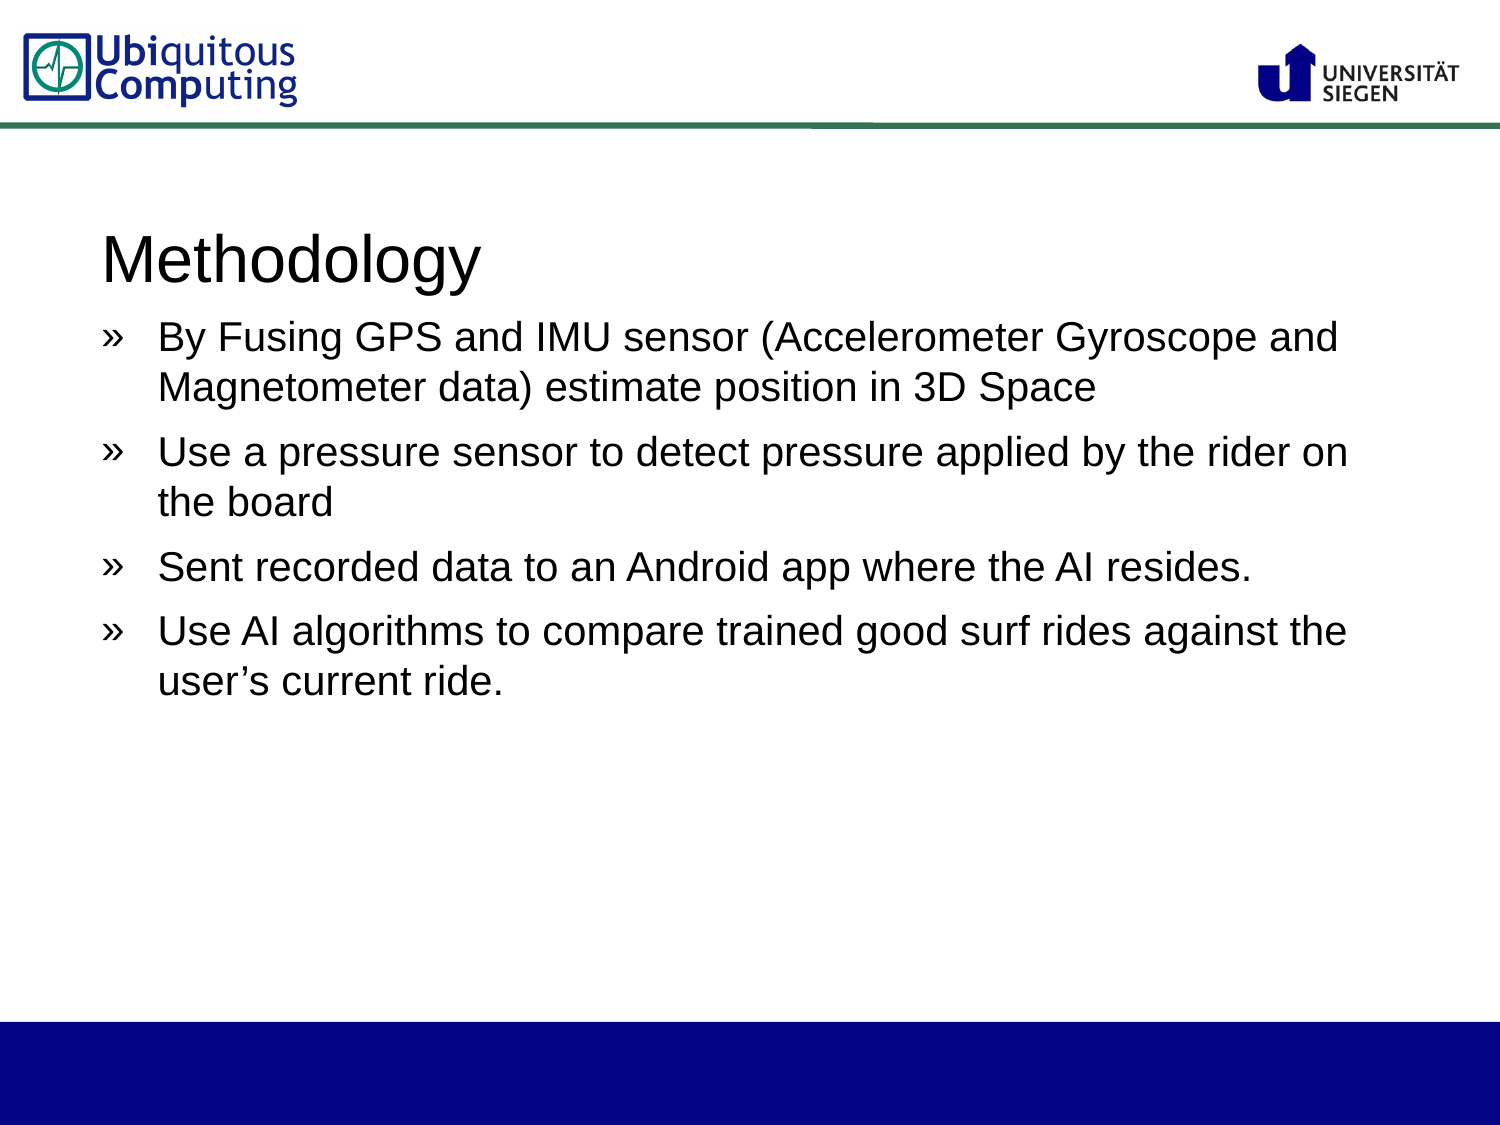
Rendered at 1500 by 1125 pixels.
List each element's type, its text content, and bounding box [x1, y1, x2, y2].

picture [1257, 42, 1460, 102]
picture [17, 27, 302, 114]
list Methodology By Fusing GPS and IMU sensor (Accelerometer Gyroscope and Magnetometer data) estimate position in 3D Space Use a pressure sensor to detect pressure applied by the rider on the board Sent recorded data to an Android app where the AI resides. Use AI algorithms to compare trained good surf rides against the user’s current ride. [75, 208, 1425, 1005]
